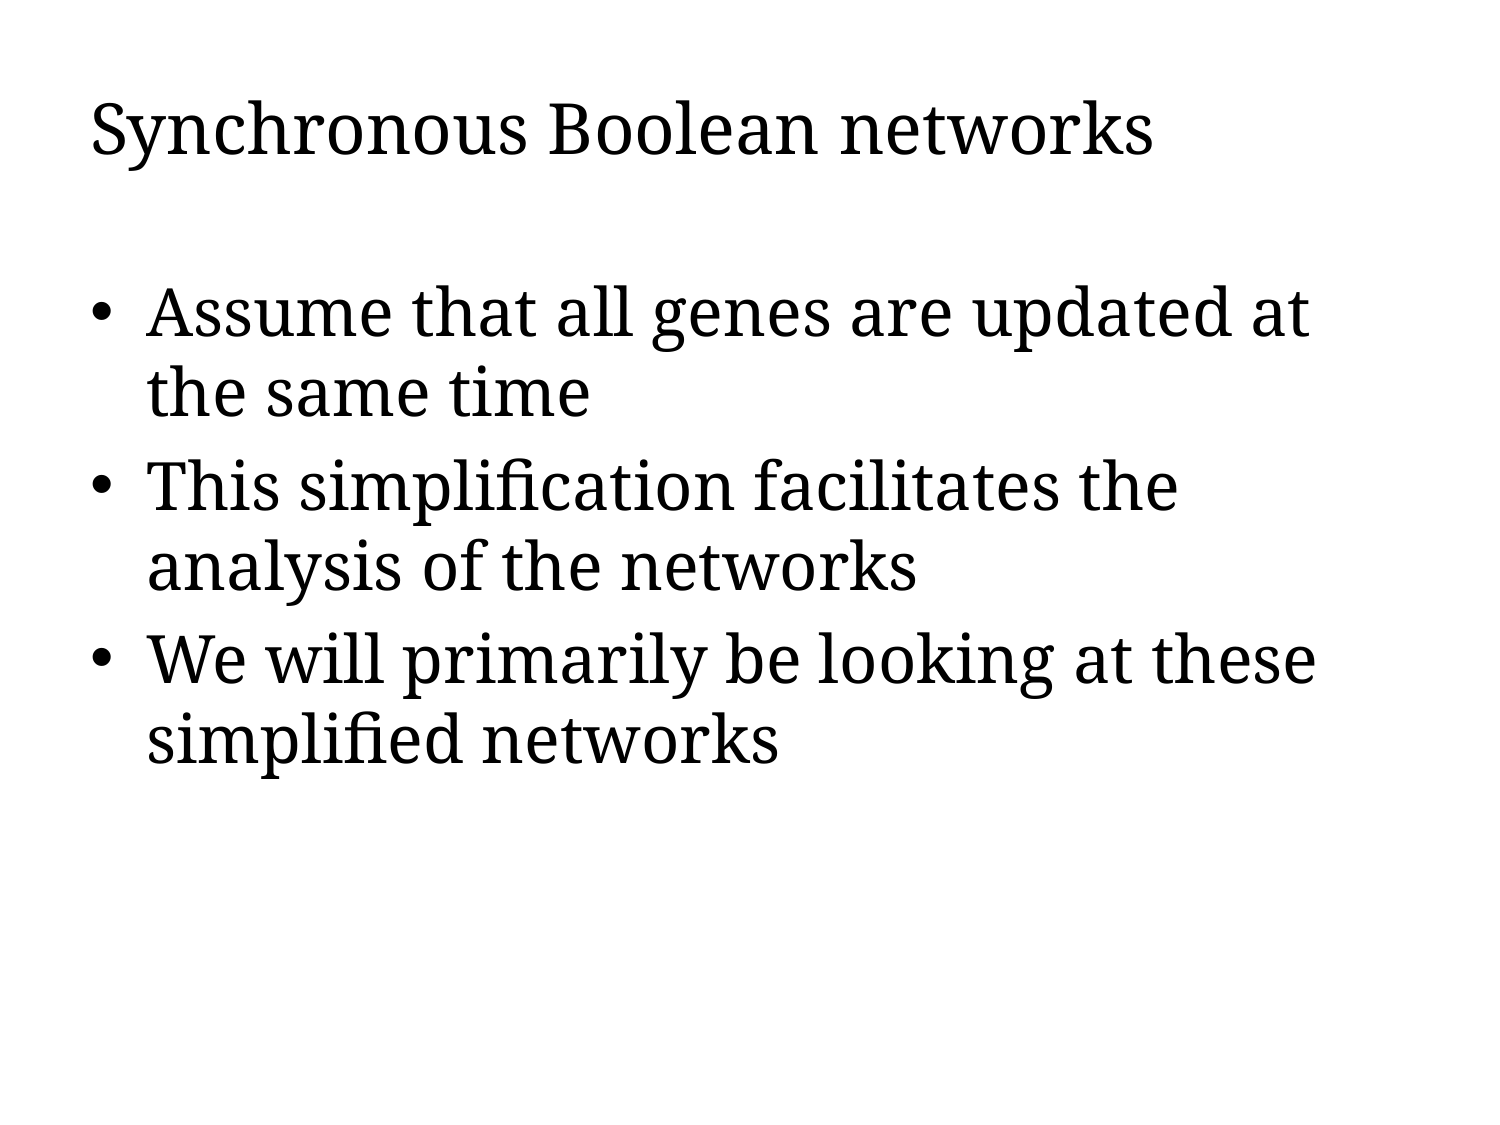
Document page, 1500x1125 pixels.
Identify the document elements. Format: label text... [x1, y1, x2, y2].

list Assume that all genes are updated at the same time This simplification facilitates the analysis of the networks We will primarily be looking at these simplified networks [75, 262, 1425, 1005]
title Synchronous Boolean networks [75, 75, 1425, 262]
